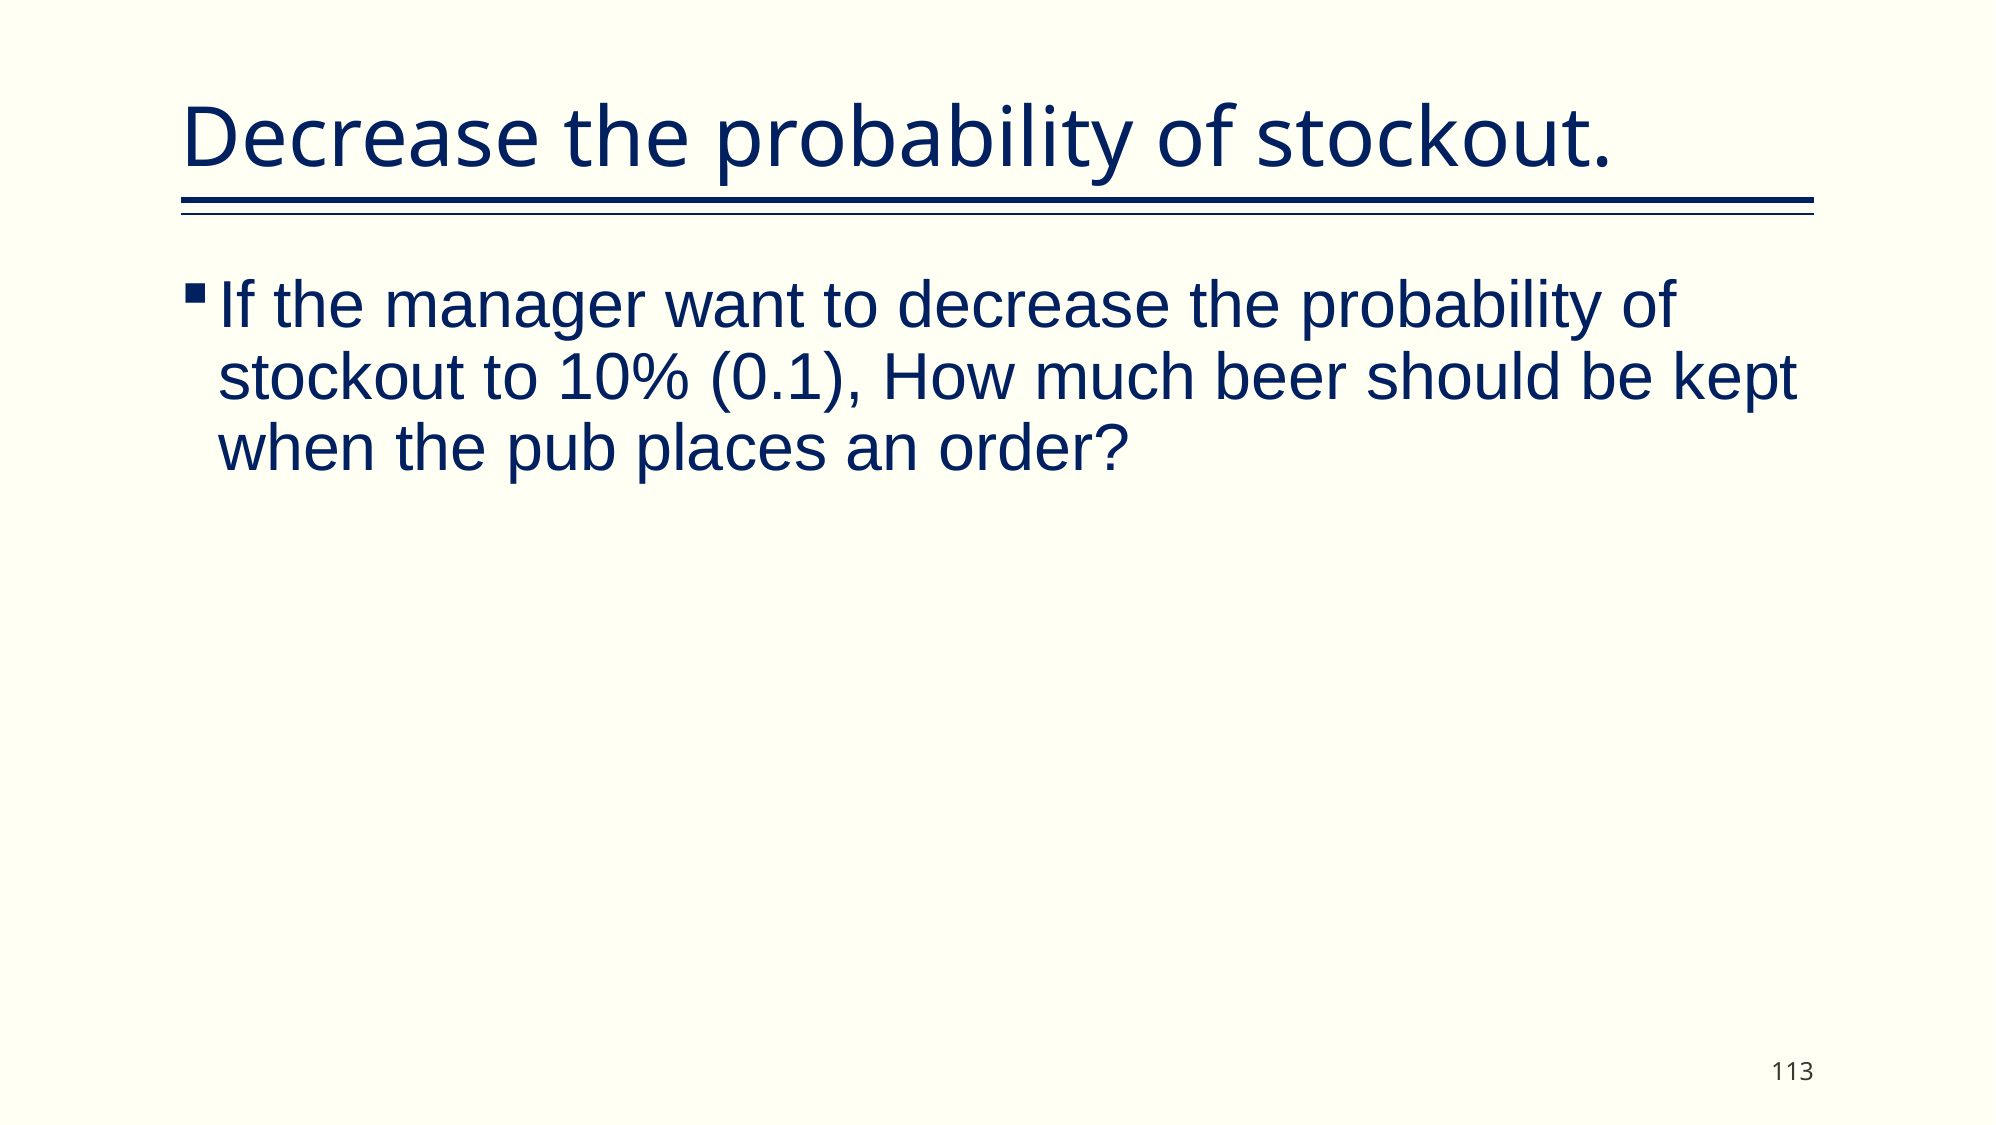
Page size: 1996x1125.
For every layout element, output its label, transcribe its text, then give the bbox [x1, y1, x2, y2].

title Decrease the probability of stockout. [180, 12, 1814, 193]
slide_number 113 [1514, 1042, 1814, 1103]
list If the manager want to decrease the probability of stockout to 10% (0.1), How much beer should be kept when the pub places an order? [180, 262, 1815, 1013]
